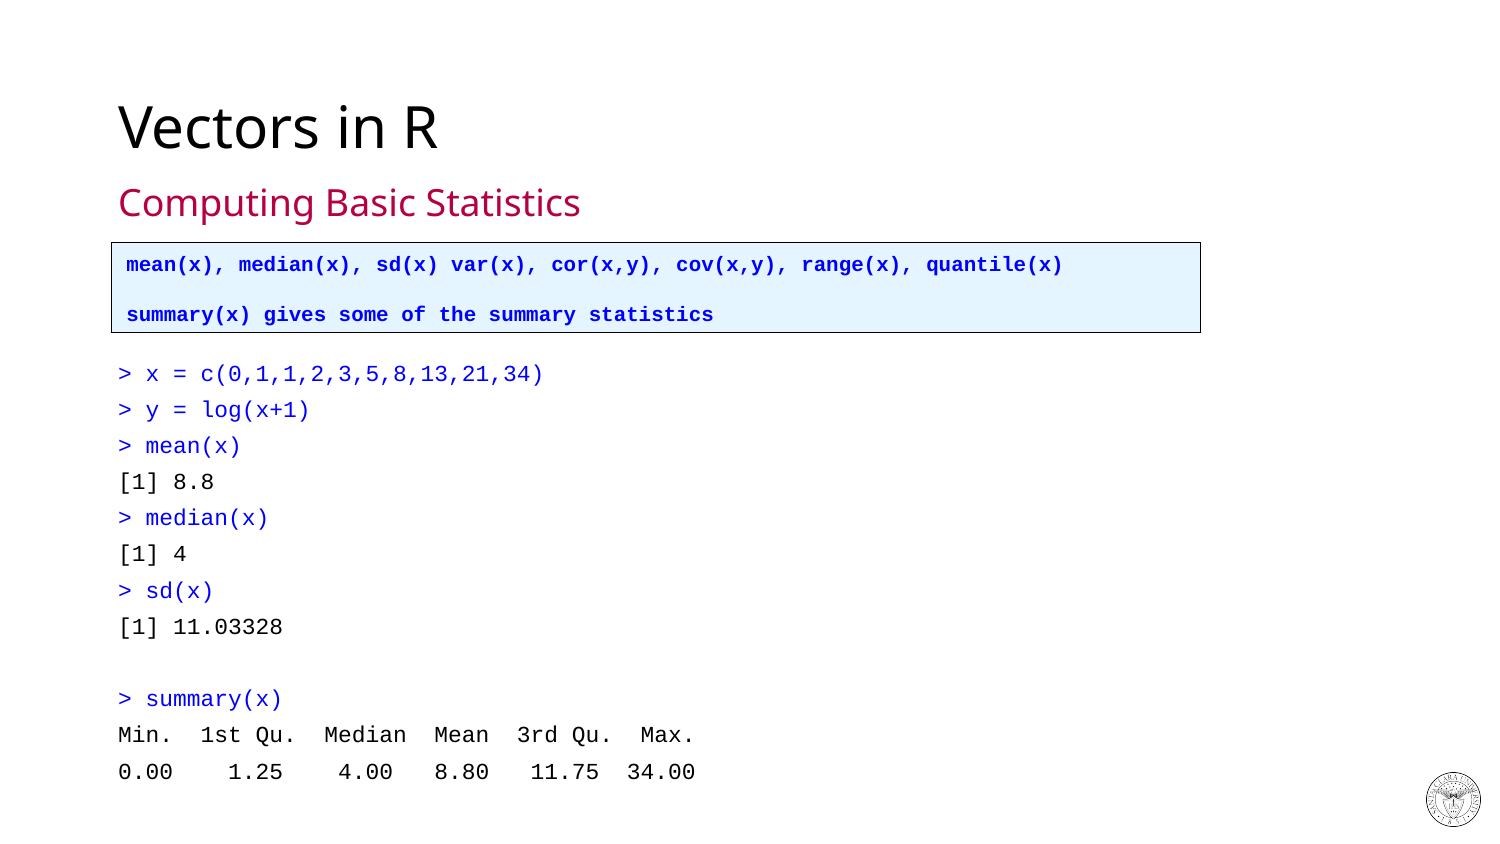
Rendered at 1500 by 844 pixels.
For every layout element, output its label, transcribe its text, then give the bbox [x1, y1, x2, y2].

list Computing Basic Statistics [103, 176, 764, 243]
title Vectors in R [103, 44, 1397, 169]
text_box mean(x), median(x), sd(x) var(x), cor(x,y), cov(x,y), range(x), quantile(x) summary(x) gives some of the summary statistics [111, 242, 1201, 333]
picture [1426, 772, 1481, 827]
list > x = c(0,1,1,2,3,5,8,13,21,34) > y = log(x+1) > mean(x) [1] 8.8 > median(x) [1] 4 > sd(x) [1] 11.03328 > summary(x) Min. 1st Qu. Median Mean 3rd Qu. Max. 0.00 1.25 4.00 8.80 11.75 34.00 [103, 357, 1397, 821]
